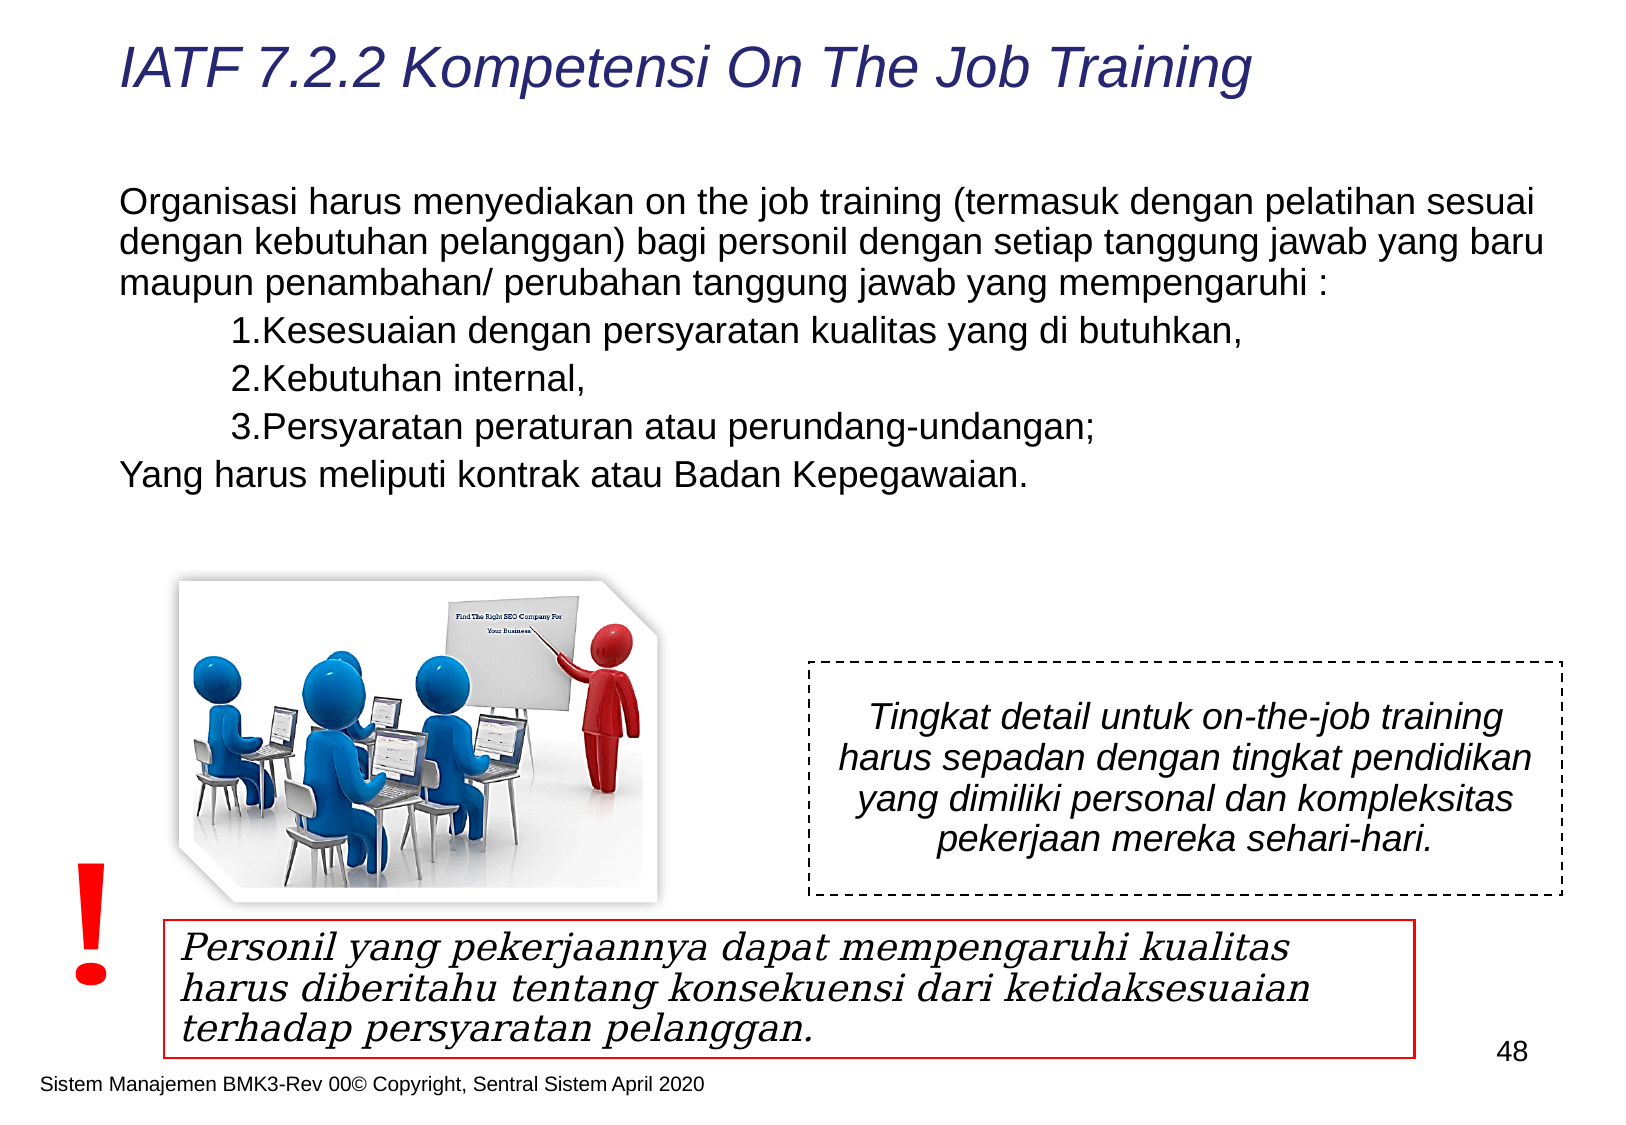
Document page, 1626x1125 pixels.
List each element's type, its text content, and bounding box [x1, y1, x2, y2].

text_box IATF 7.2.2 Kompetensi On The Job Training Organisasi harus menyediakan on the job training (termasuk dengan pelatihan sesuai dengan kebutuhan pelanggan) bagi personil dengan setiap tanggung jawab yang baru maupun penambahan/ perubahan tanggung jawab yang mempengaruhi : Kesesuaian dengan persyaratan kualitas yang di butuhkan, Kebutuhan internal, Persyaratan peraturan atau perundang-undangan; Yang harus meliputi kontrak atau Badan Kepegawaian. [104, 29, 1605, 462]
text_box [44, 821, 1415, 1059]
text_box Tingkat detail untuk on-the-job training harus sepadan dengan tingkat pendidikan yang dimiliki personal dan kompleksitas pekerjaan mereka sehari-hari. [808, 662, 1563, 896]
slide_number 48 [1164, 1024, 1544, 1103]
picture [186, 587, 651, 821]
text_box Sistem Manajemen BMK3-Rev 00© Copyright, Sentral Sistem April 2020 [24, 1062, 813, 1123]
